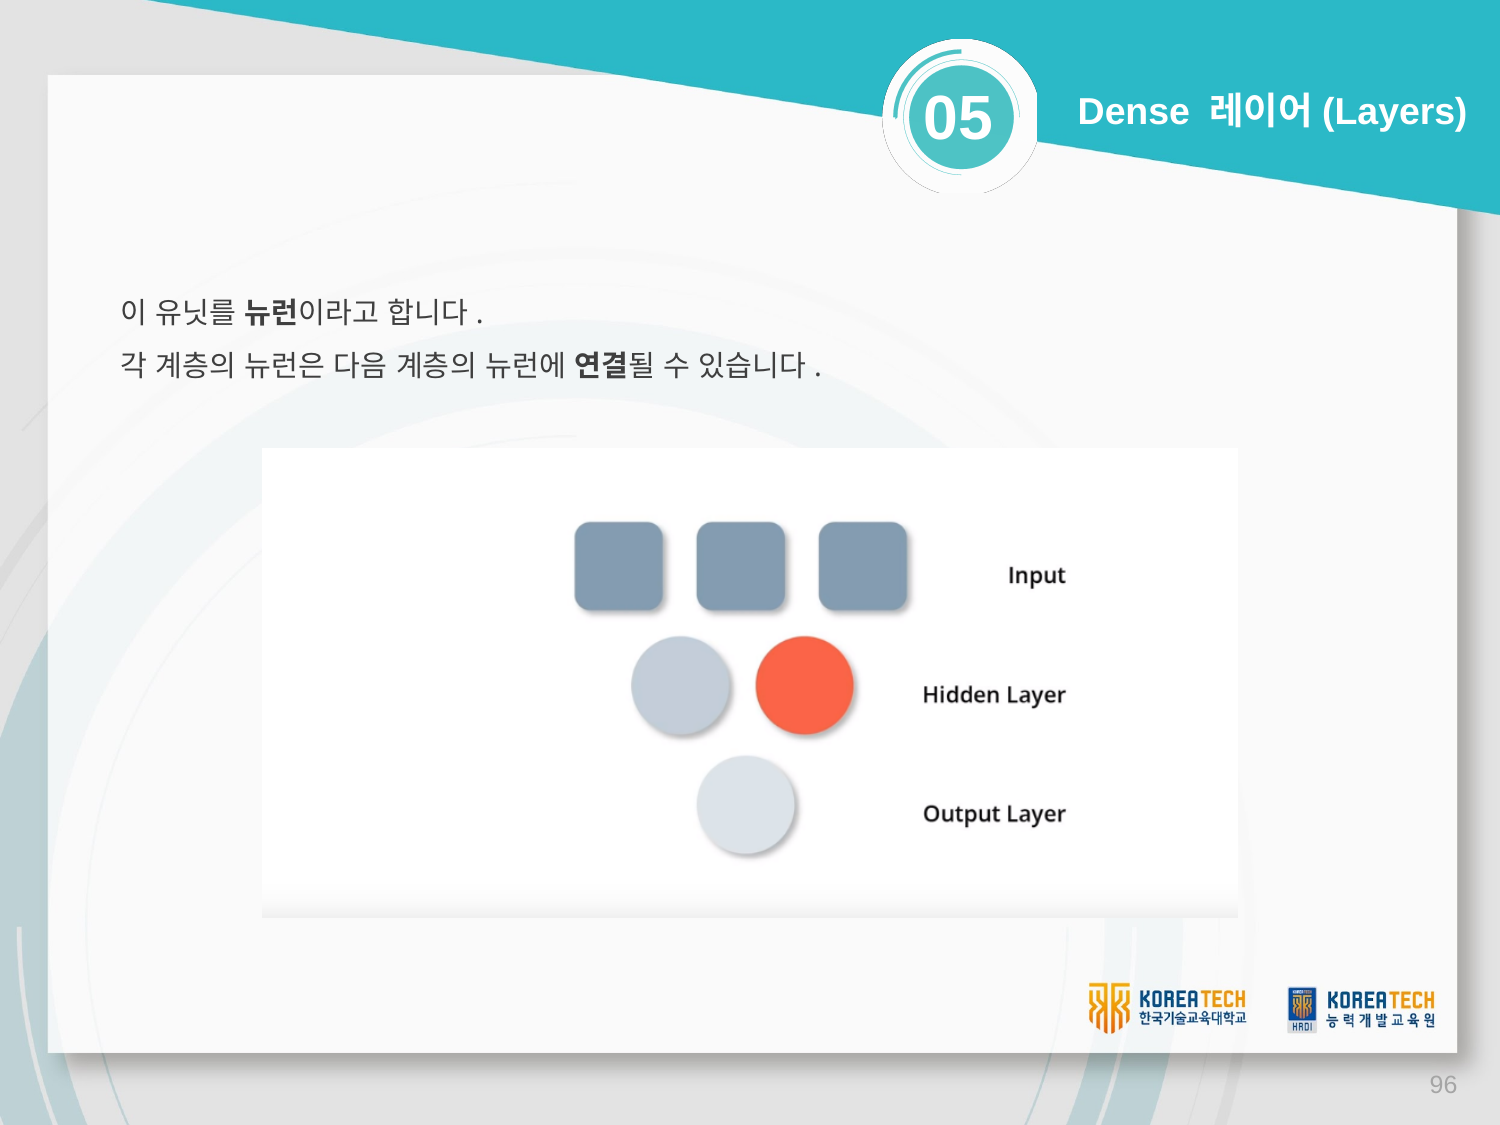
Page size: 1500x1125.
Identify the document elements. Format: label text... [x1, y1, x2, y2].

picture [0, 0, 1500, 1125]
text_box 이 유닛를 뉴런이라고 합니다. 각 계층의 뉴런은 다음 계층의 뉴런에 연결될 수 있습니다. [105, 234, 1395, 842]
text_box Dense 레이어(Layers) [1061, 79, 1484, 150]
slide_number 96 [1225, 1053, 1473, 1114]
